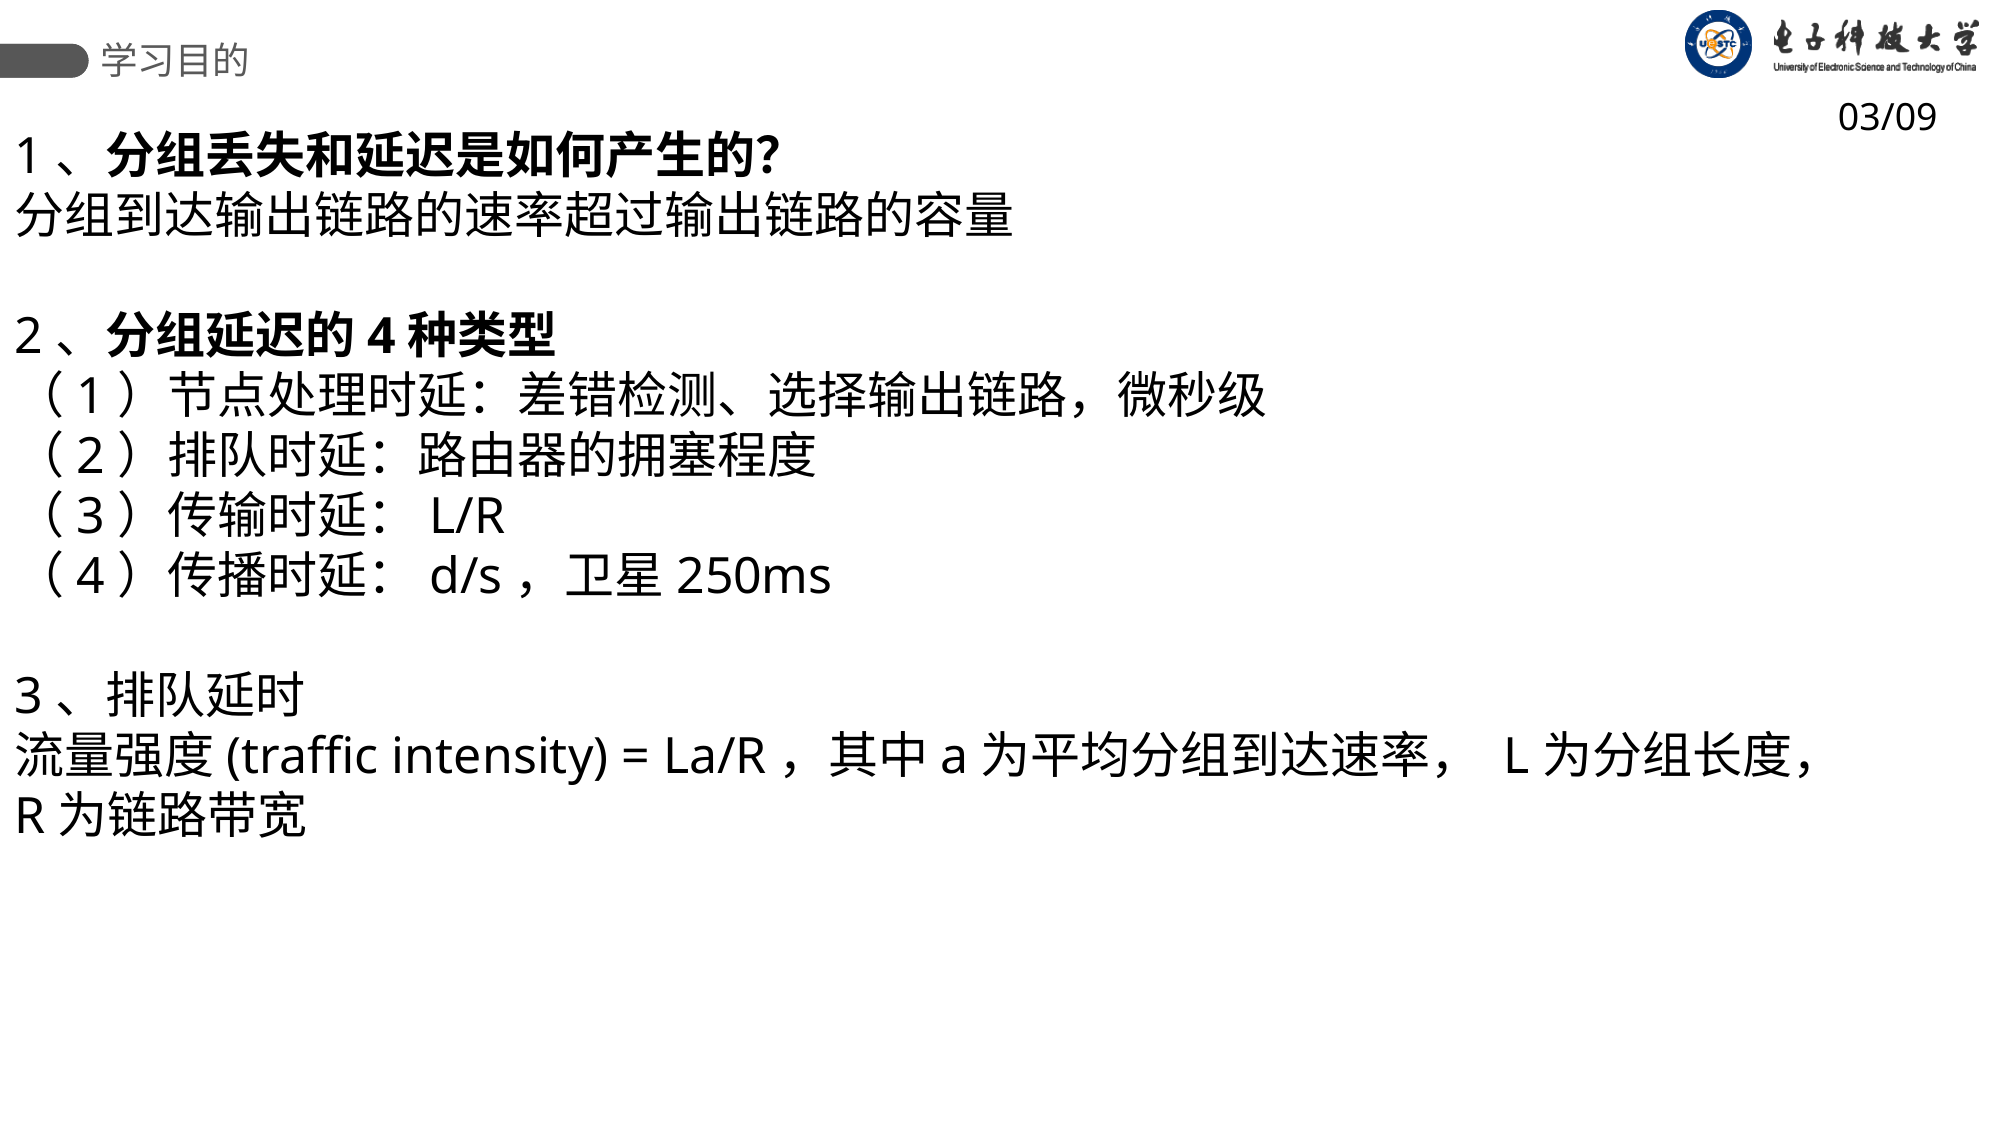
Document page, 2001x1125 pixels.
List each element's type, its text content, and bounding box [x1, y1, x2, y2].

text_box 学习目的 [100, 28, 450, 91]
text_box 03/09 [1823, 85, 1953, 146]
text_box 1、分组丢失和延迟是如何产生的？ 分组到达输出链路的速率超过输出链路的容量 2、分组延迟的4种类型 （1）节点处理时延：差错检测、选择输出链路，微秒级 （2）排队时延：路由器的拥塞程度 （3）传输时延：L/R （4）传播时延：d/s，卫星250ms 3、排队延时 流量强度(traffic intensity) = La/R，其中a为平均分组到达速率， L为分组长度， R为链路带宽 [0, 115, 1873, 851]
picture [1685, 10, 1979, 78]
